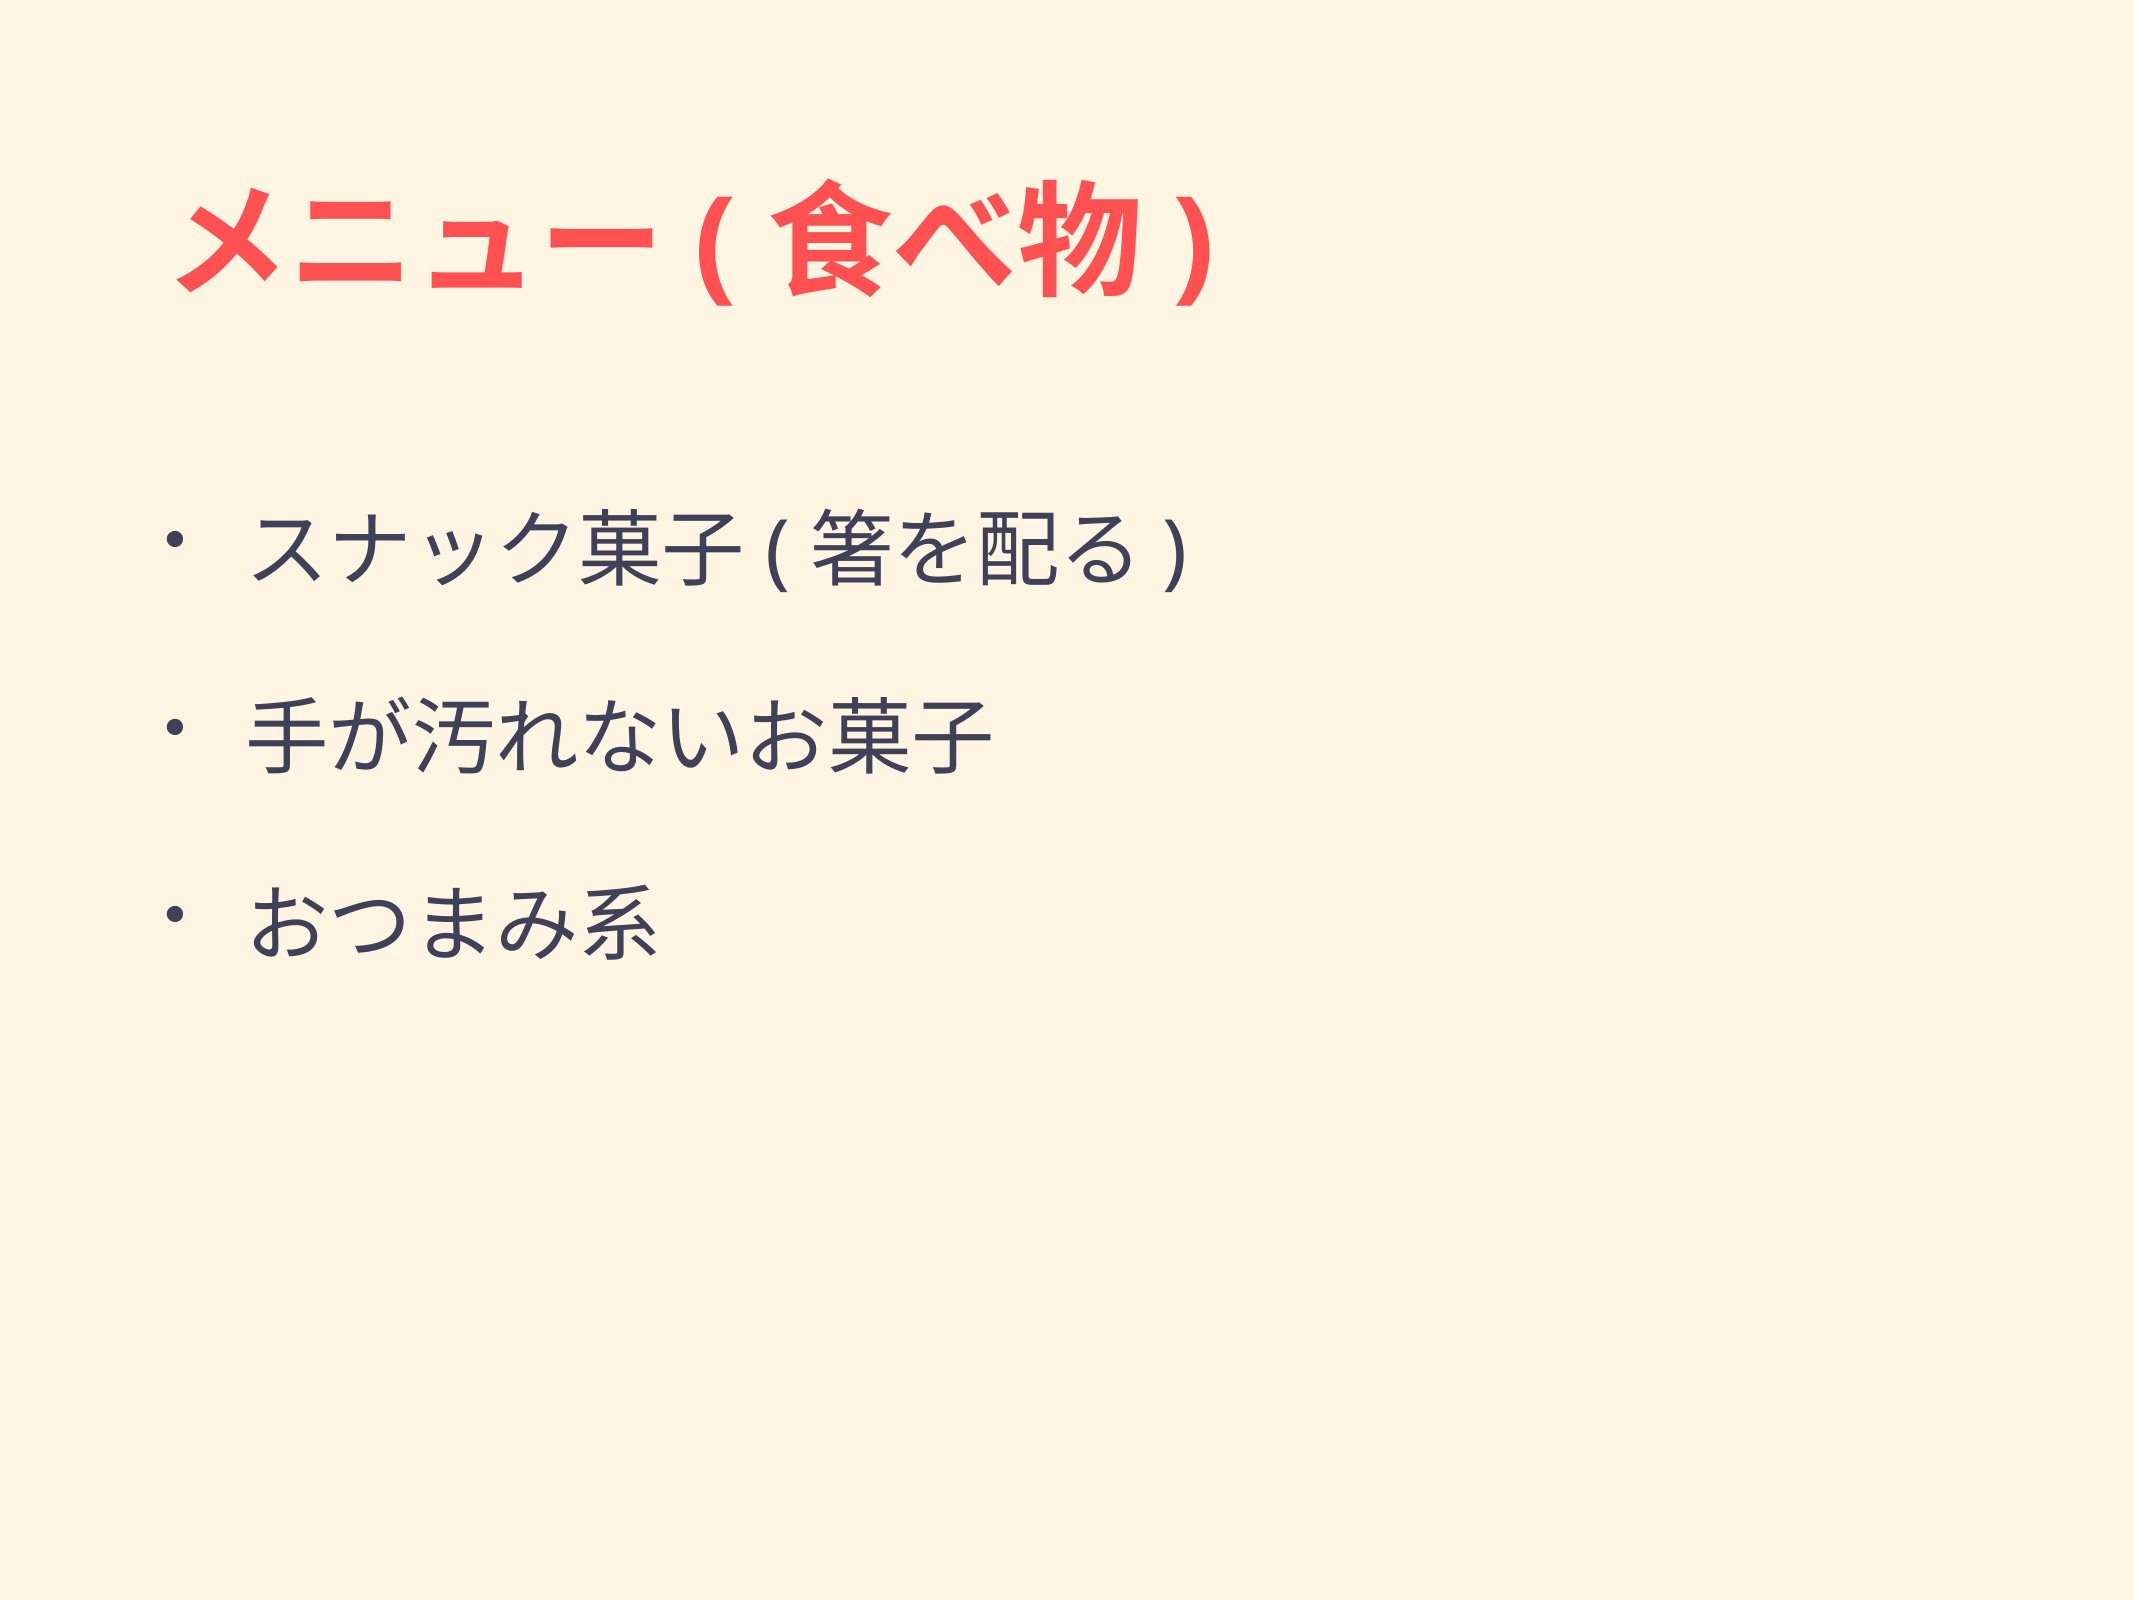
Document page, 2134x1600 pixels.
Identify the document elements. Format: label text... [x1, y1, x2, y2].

list スナック菓子(箸を配る) 手が汚れないお菓子 おつまみ系 [155, 487, 1978, 1459]
title メニュー(食べ物) [155, 72, 1978, 428]
